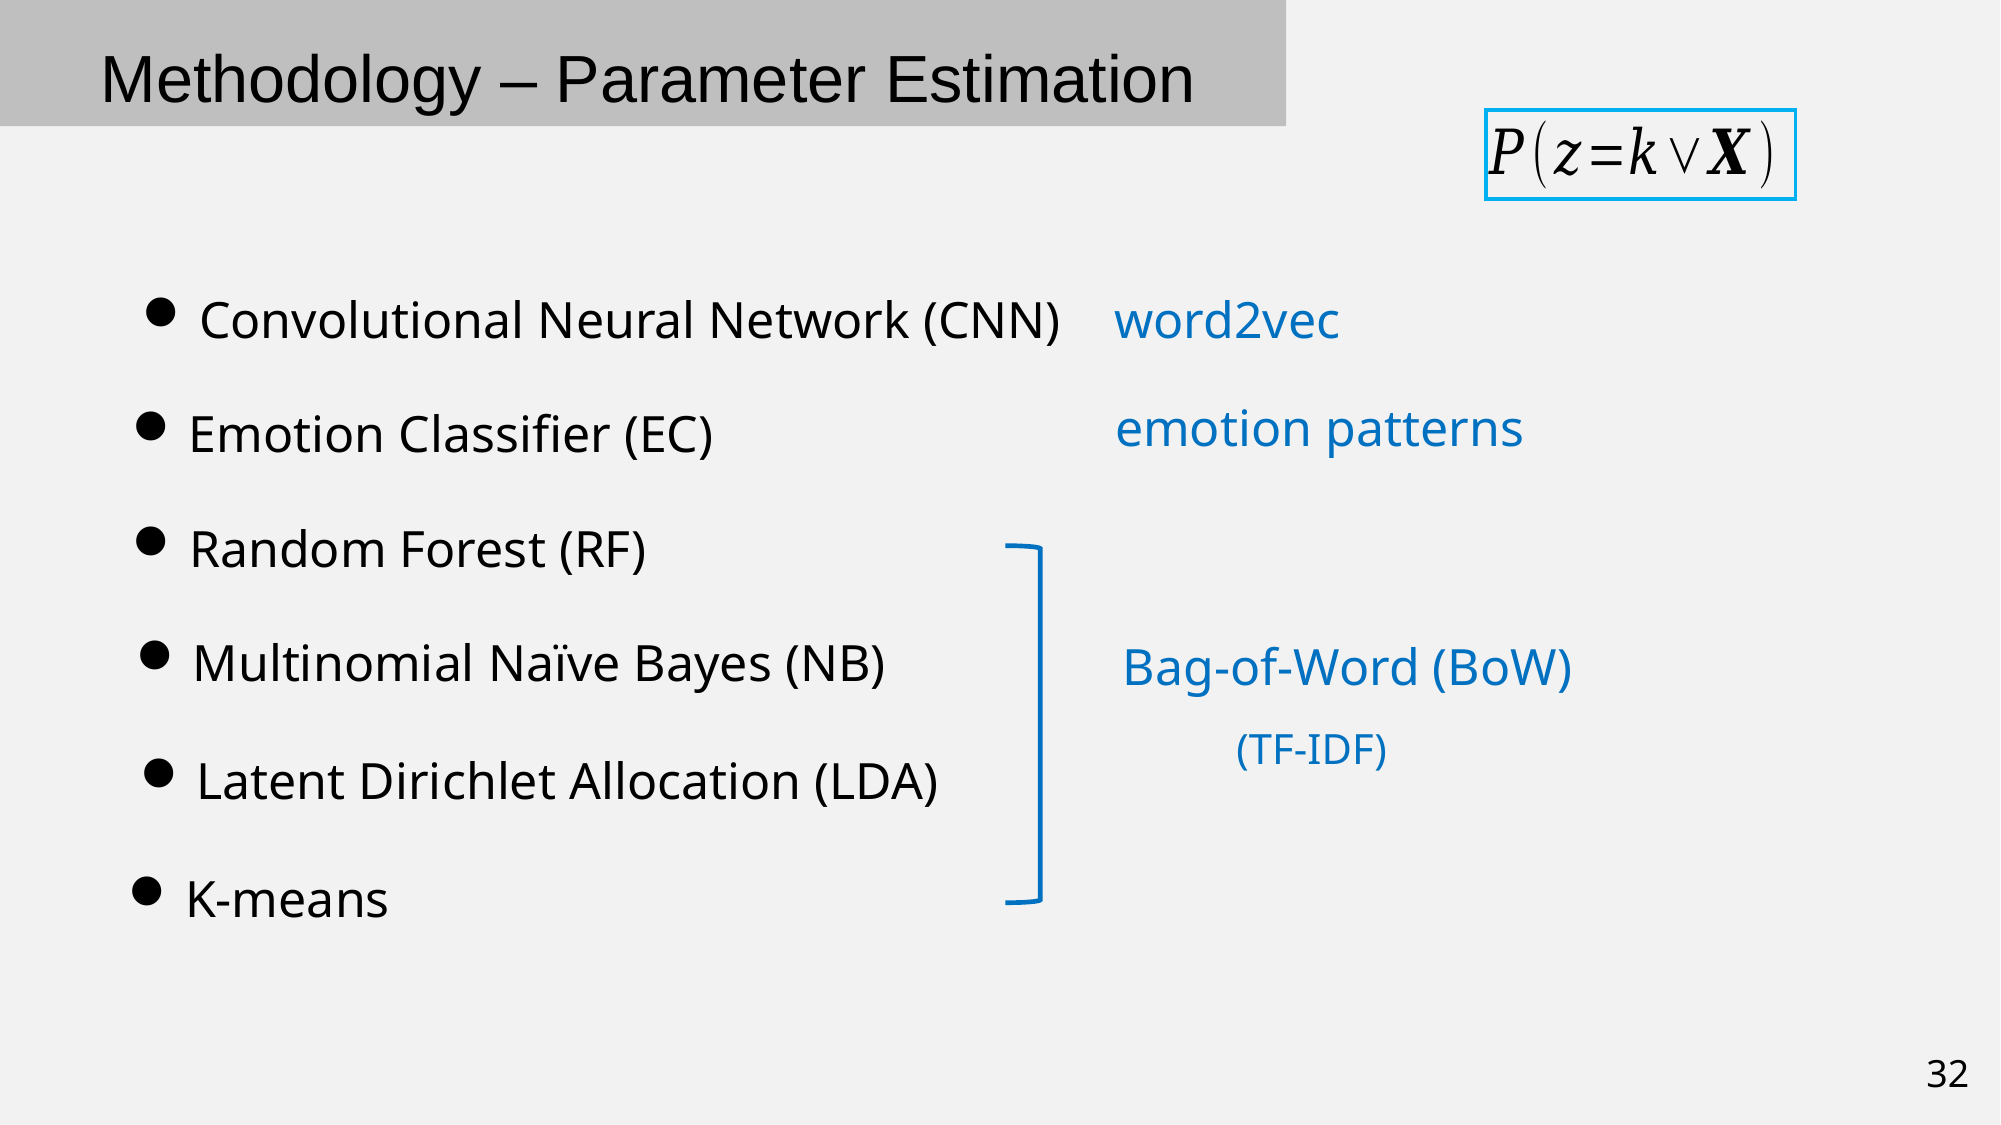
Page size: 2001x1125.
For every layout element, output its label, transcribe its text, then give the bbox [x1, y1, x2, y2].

text_box [1485, 109, 1797, 200]
text_box Emotion Classifier (EC) [117, 377, 729, 471]
slide_number 32 [1534, 1042, 1985, 1103]
text_box Methodology – Parameter Estimation [86, 4, 1212, 124]
text_box [1005, 545, 1041, 904]
text_box Multinomial Naïve Bayes (NB) [121, 606, 901, 700]
text_box Latent Dirichlet Allocation (LDA) [125, 724, 954, 818]
text_box emotion patterns [1100, 371, 1540, 464]
text_box word2vec [1099, 263, 1356, 356]
text_box Convolutional Neural Network (CNN) [128, 263, 1076, 356]
text_box (TF-IDF) [1221, 700, 1403, 781]
text_box [0, 0, 1287, 127]
text_box Random Forest (RF) [118, 492, 663, 585]
text_box Bag-of-Word (BoW) [1108, 609, 1588, 703]
text_box K-means [113, 842, 405, 936]
